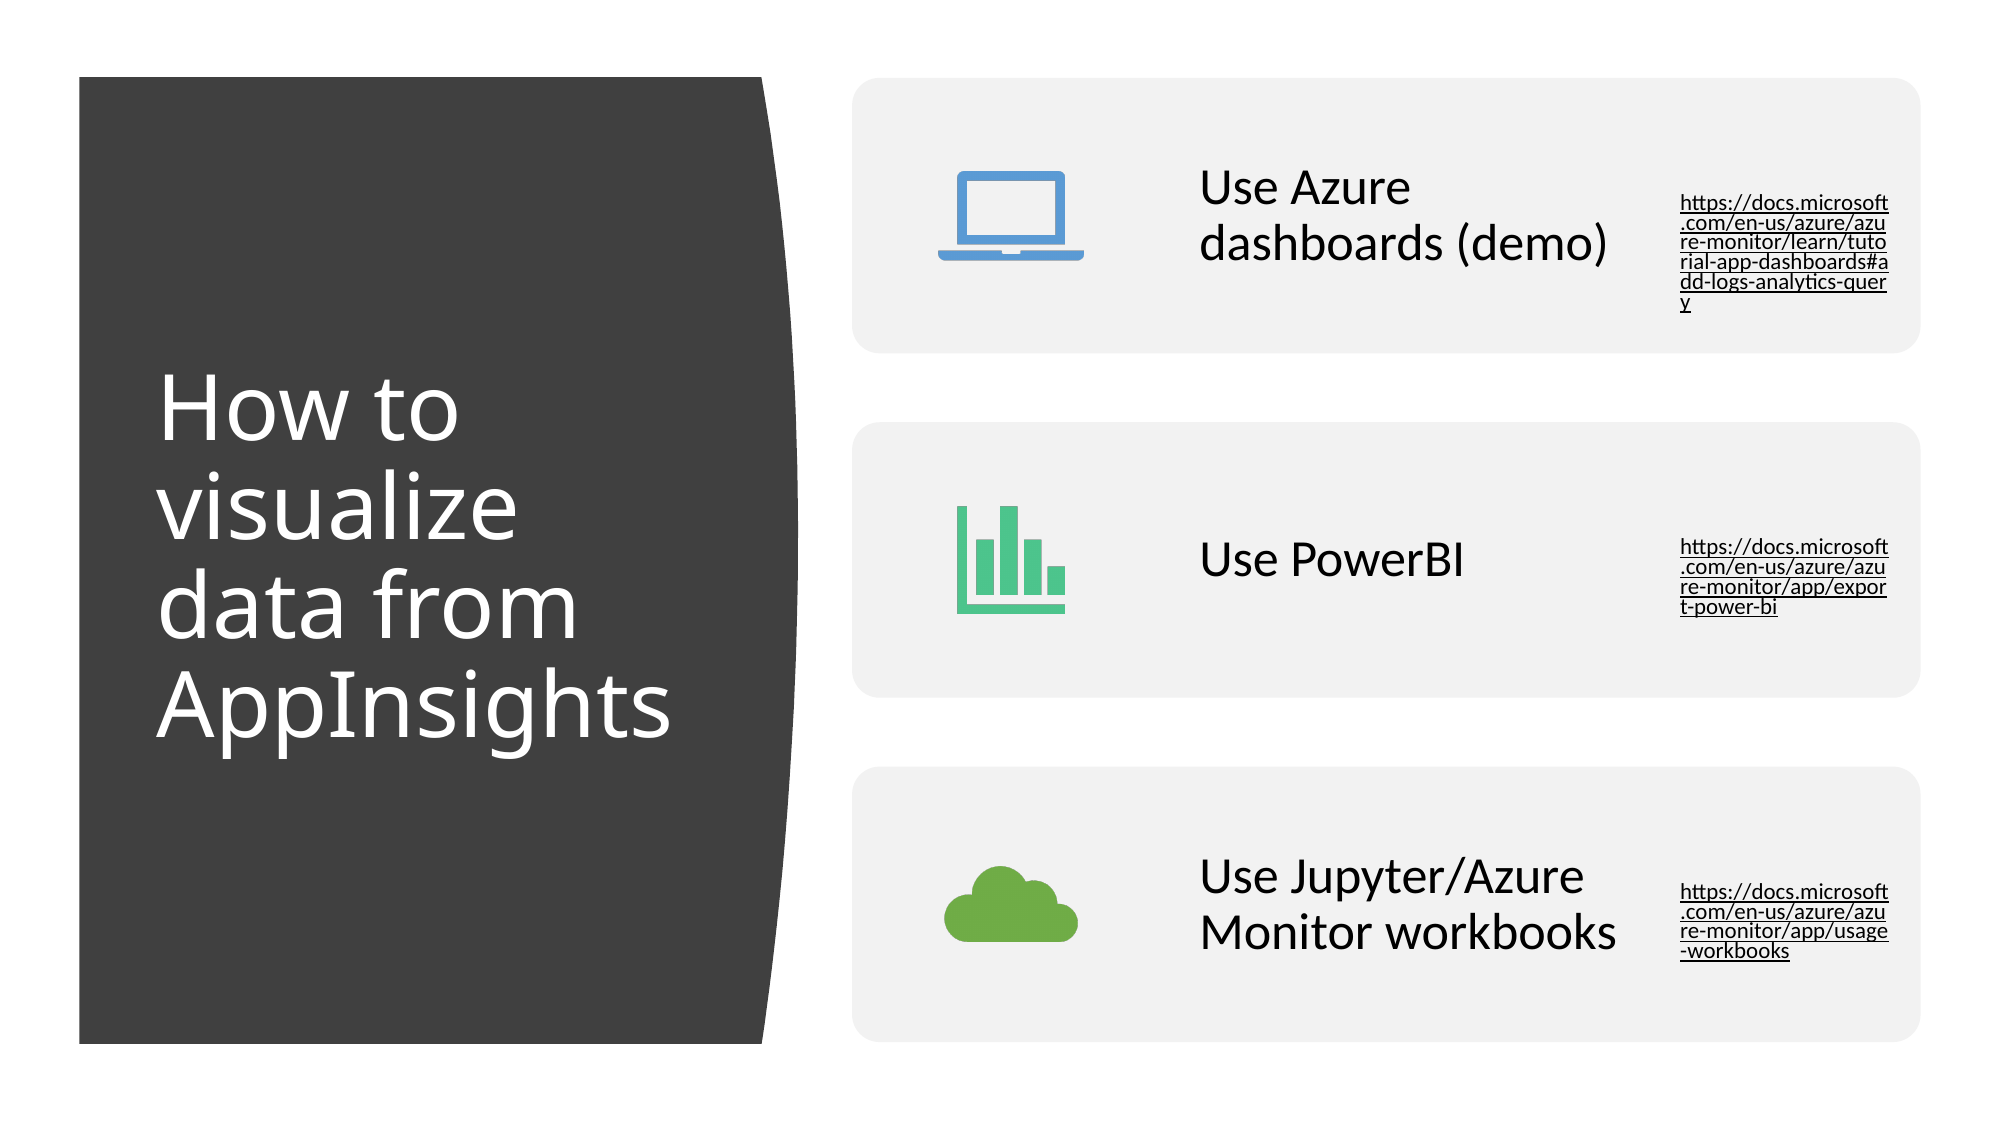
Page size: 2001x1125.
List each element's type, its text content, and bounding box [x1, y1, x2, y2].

text_box [78, 76, 800, 1045]
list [852, 77, 1921, 1043]
title How to visualize data from AppInsights [141, 166, 702, 953]
